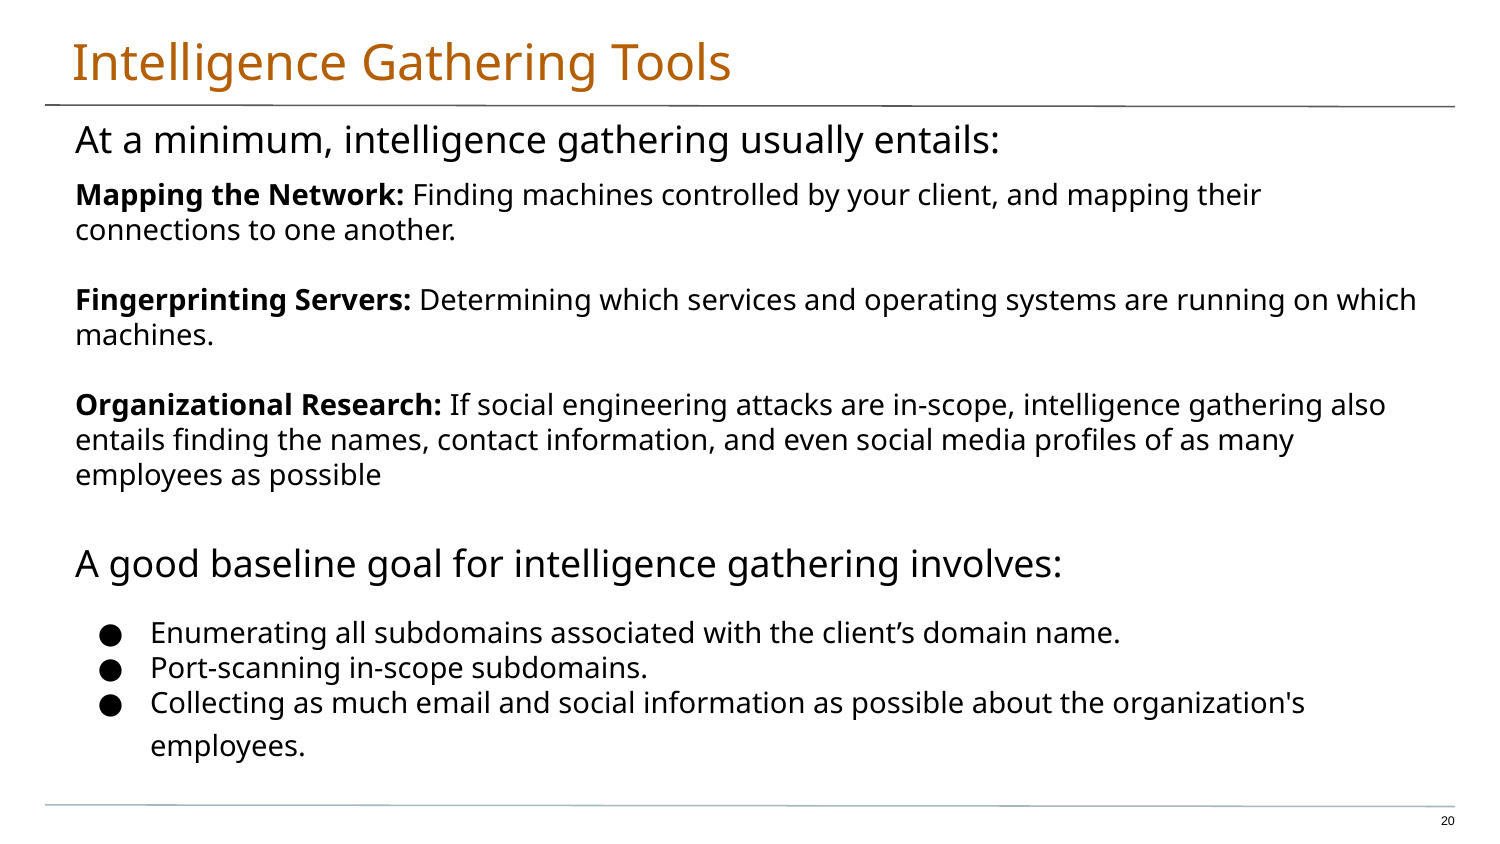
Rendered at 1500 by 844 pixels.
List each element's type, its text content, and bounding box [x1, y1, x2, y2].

title Intelligence Gathering Tools [0, 0, 1500, 88]
list At a minimum, intelligence gathering usually entails: Mapping the Network: Finding machines controlled by your client, and mapping their connections to one another. Fingerprinting Servers: Determining which services and operating systems are running on which machines. Organizational Research: If social engineering attacks are in-scope, intelligence gathering also entails finding the names, contact information, and even social media profiles of as many employees as possible [0, 116, 1500, 508]
list Enumerating all subdomains associated with the client’s domain name. Port-scanning in-scope subdomains. Collecting as much email and social information as possible about the organization's employees. [0, 614, 1500, 794]
slide_number ‹#› [1412, 813, 1455, 831]
subtitle A good baseline goal for intelligence gathering involves: [0, 524, 1500, 585]
